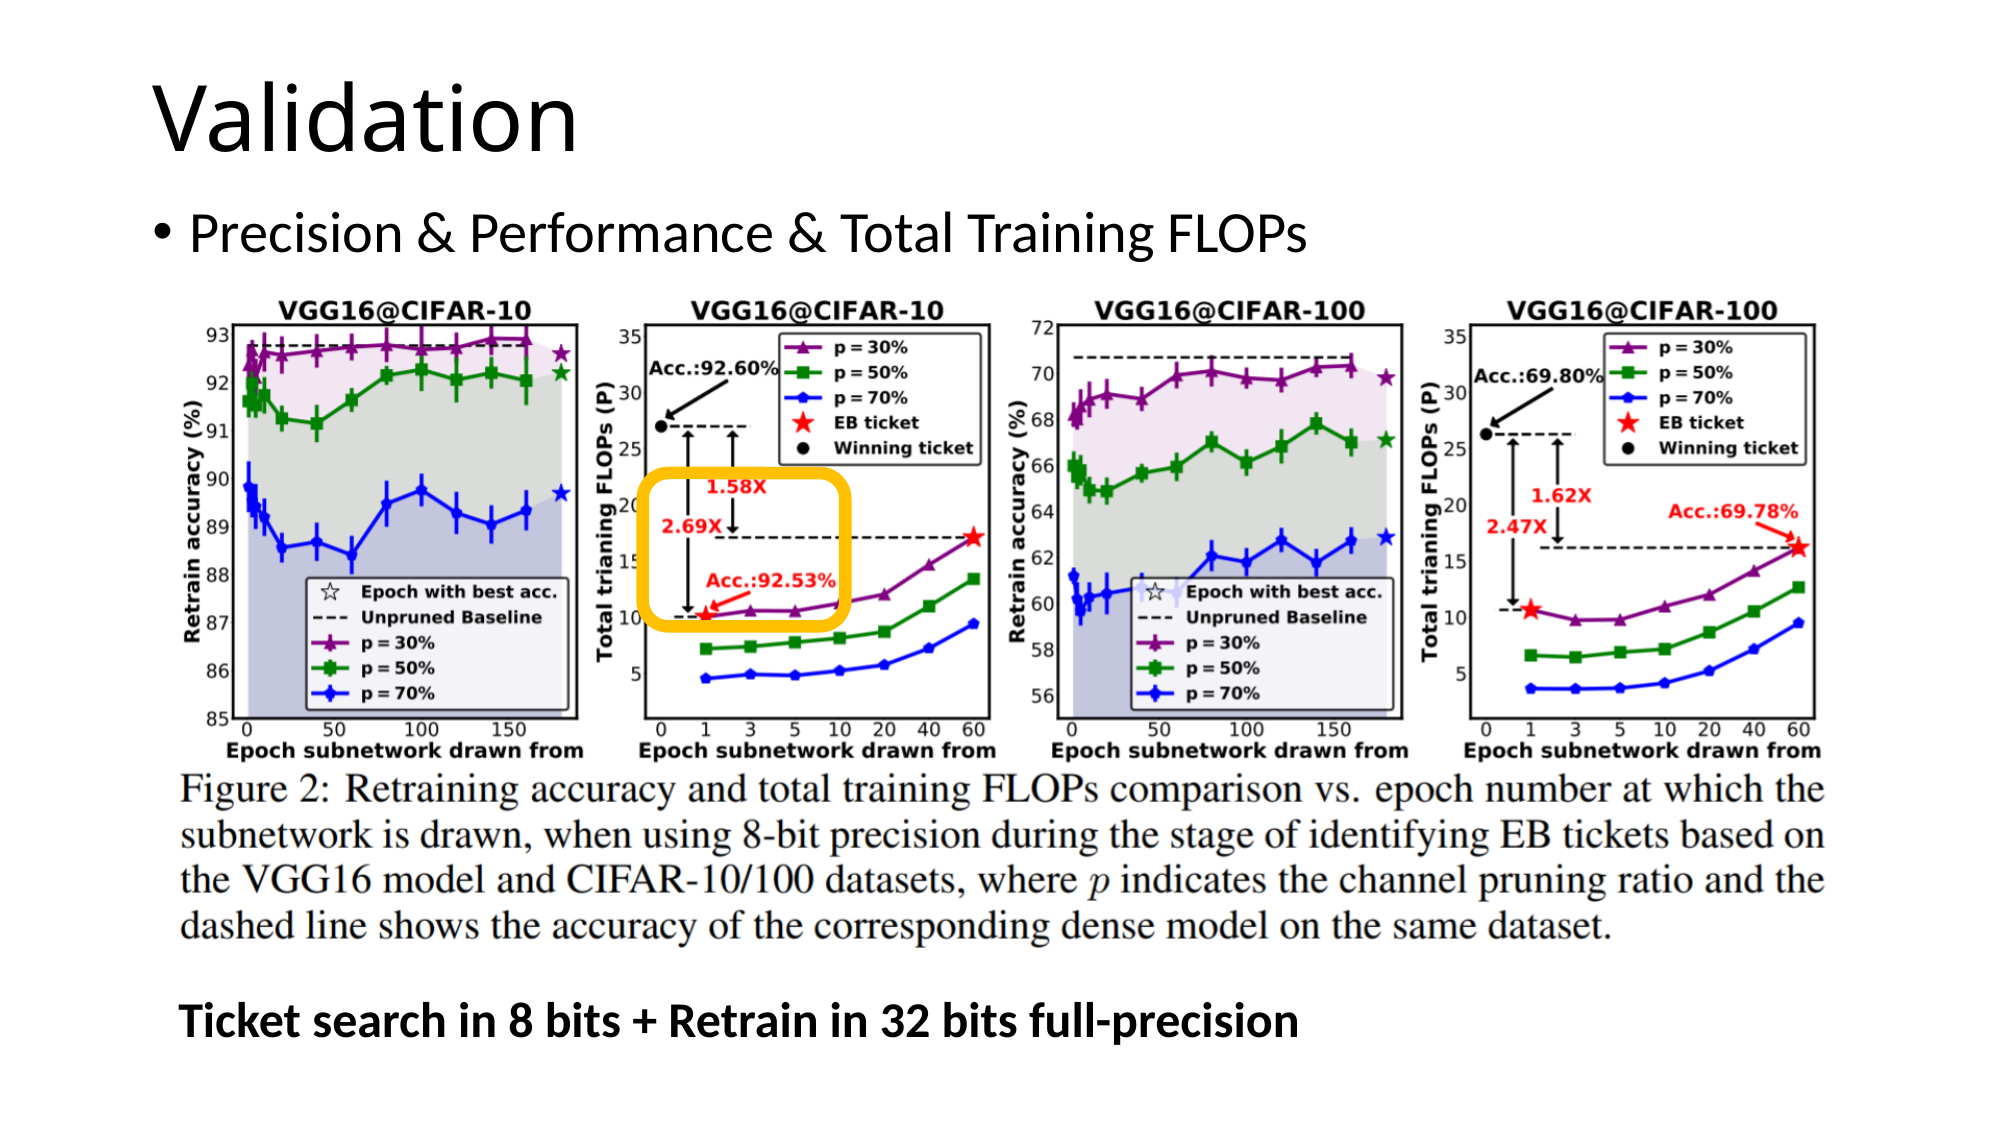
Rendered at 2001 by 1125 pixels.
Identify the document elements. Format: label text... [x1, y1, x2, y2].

picture [137, 272, 1841, 949]
text_box Ticket search in 8 bits + Retrain in 32 bits full-precision [163, 979, 1462, 1055]
title Validation [137, 13, 1863, 194]
list Precision & Performance & Total Training FLOPs [137, 194, 1863, 1014]
